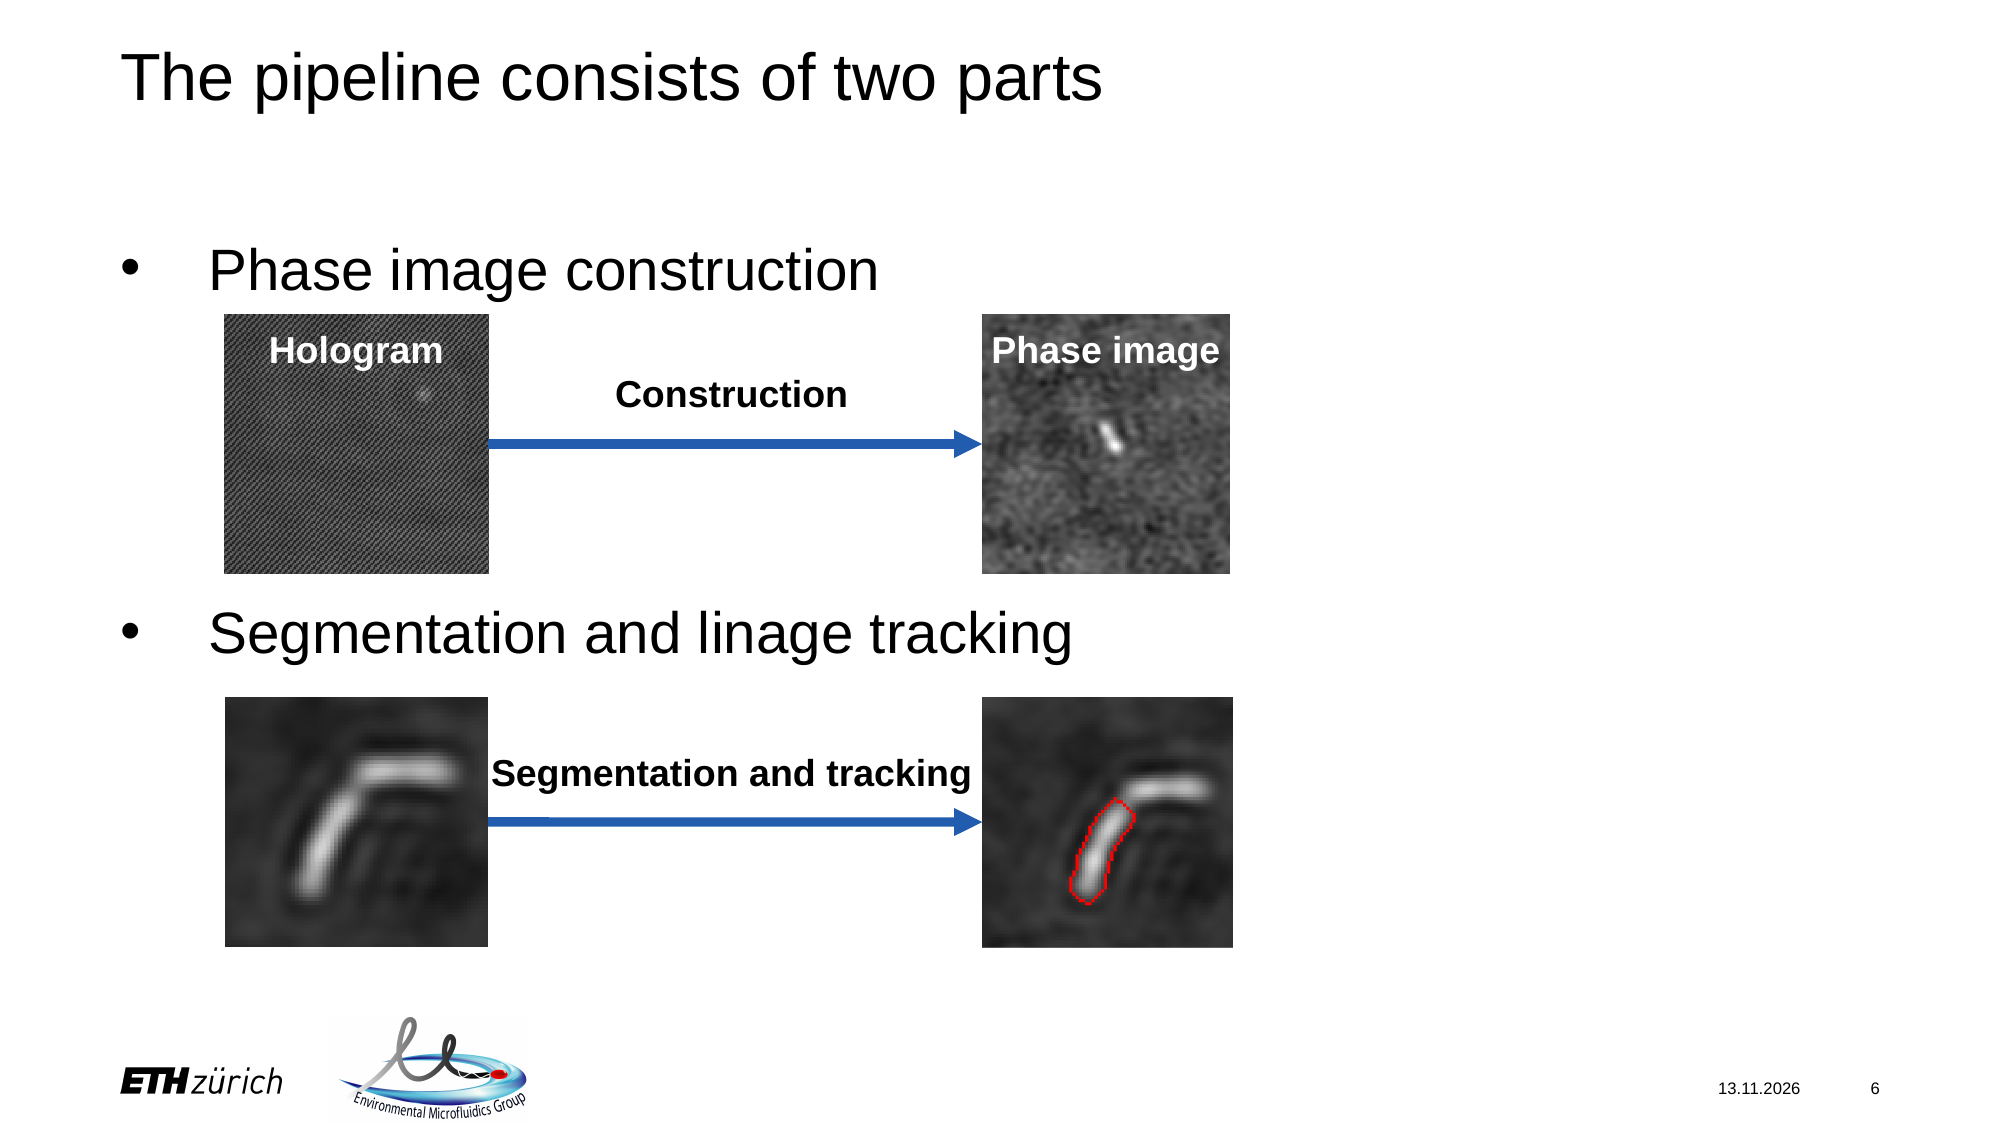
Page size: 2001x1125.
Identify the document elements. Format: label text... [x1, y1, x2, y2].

picture [982, 314, 1230, 574]
picture [225, 697, 488, 947]
text_box Segmentation and tracking [488, 741, 982, 801]
text_box Phase image [1230, 318, 1236, 379]
text_box Construction [600, 362, 864, 423]
picture [982, 696, 1233, 948]
picture [224, 314, 489, 574]
list Phase image construction Segmentation and linage tracking [120, 231, 1880, 1000]
picture [328, 1017, 529, 1123]
picture [120, 1067, 282, 1094]
slide_number 6 [1827, 1069, 1880, 1106]
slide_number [1718, 1069, 1819, 1106]
title The pipeline consists of two parts [120, 42, 1880, 191]
text_box Phase image [976, 318, 982, 379]
